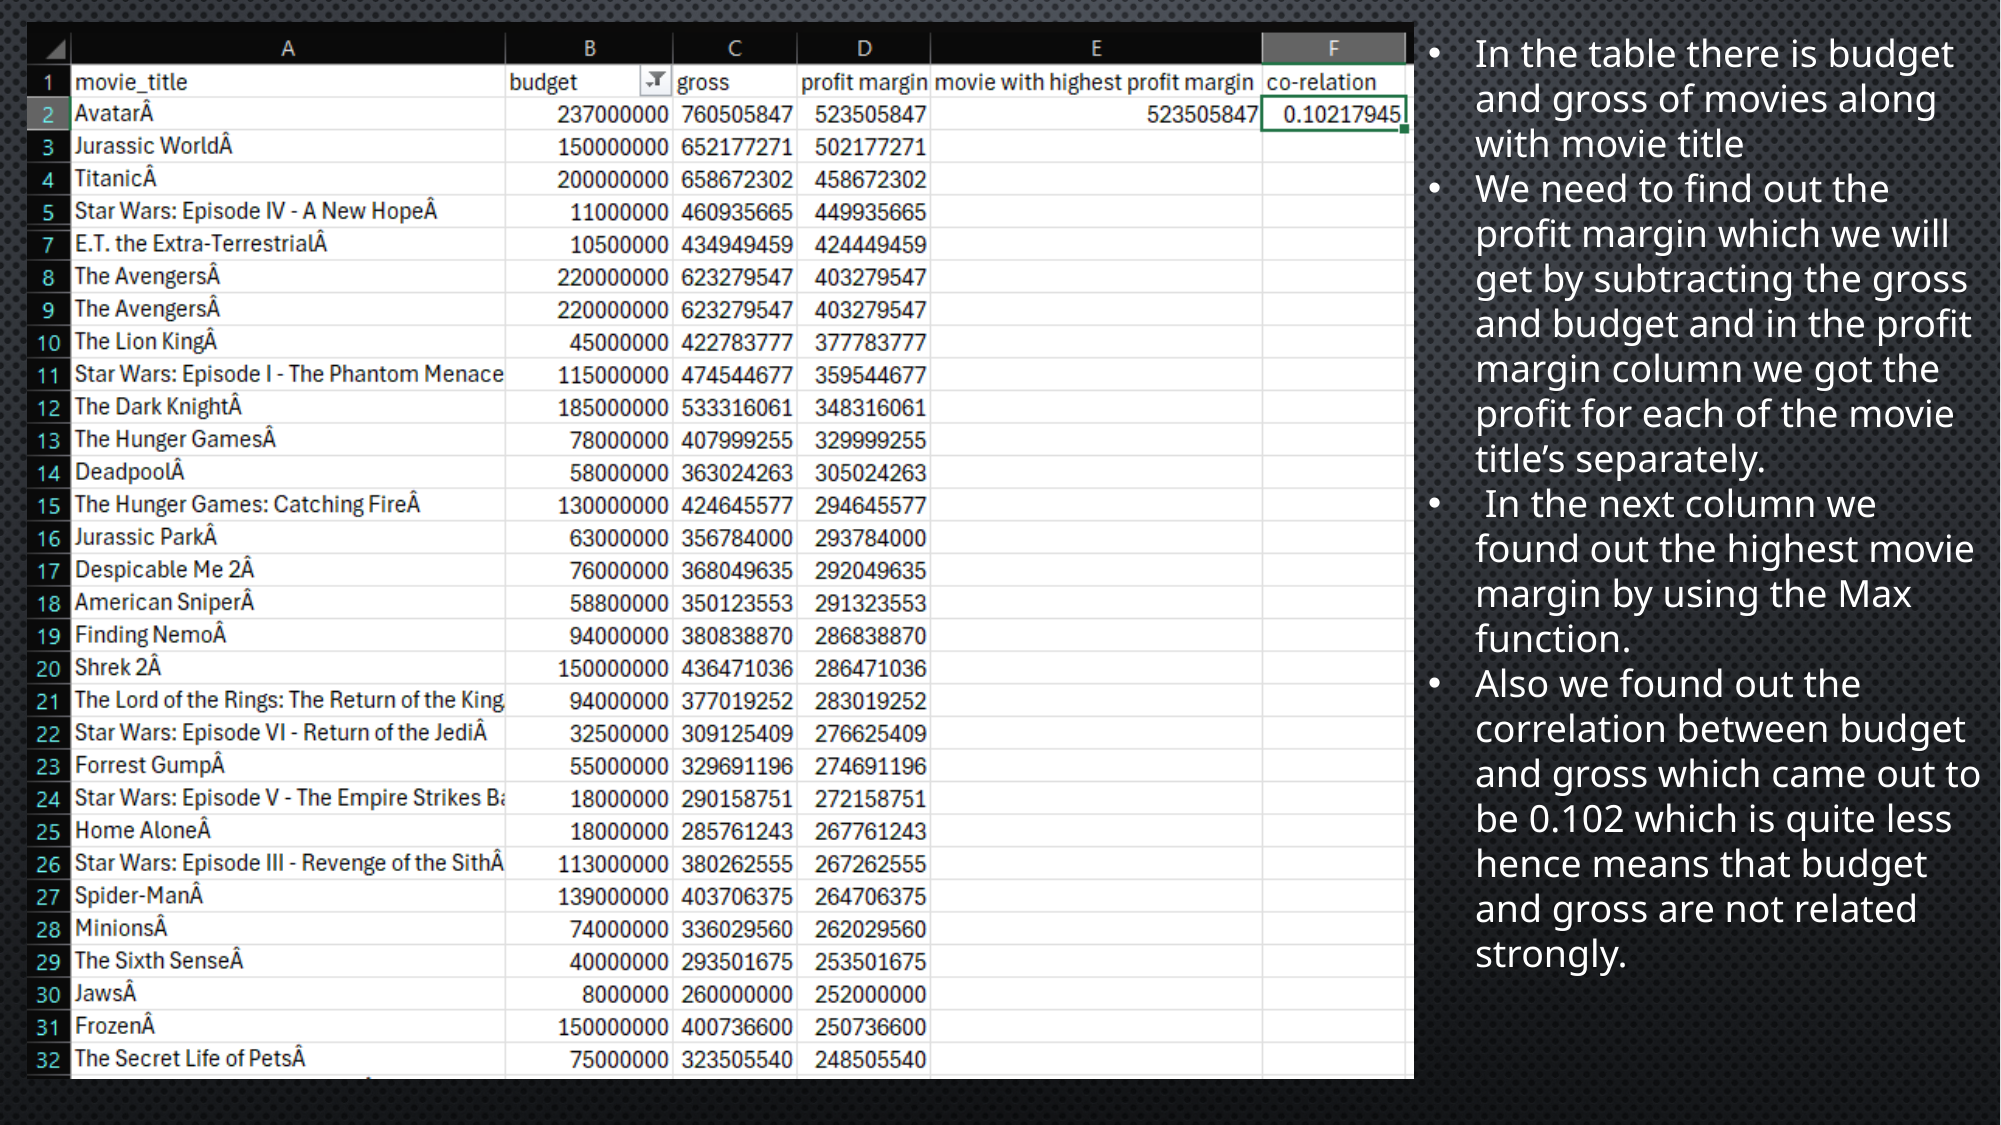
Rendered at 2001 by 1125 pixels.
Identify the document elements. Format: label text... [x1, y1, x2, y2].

picture [27, 22, 1414, 1079]
text_box In the table there is budget and gross of movies along with movie title We need to find out the profit margin which we will get by subtracting the gross and budget and in the profit margin column we got the profit for each of the movie title’s separately. In the next column we found out the highest movie margin by using the Max function. Also we found out the correlation between budget and gross which came out to be 0.102 which is quite less hence means that budget and gross are not related strongly. [1414, 22, 2000, 983]
